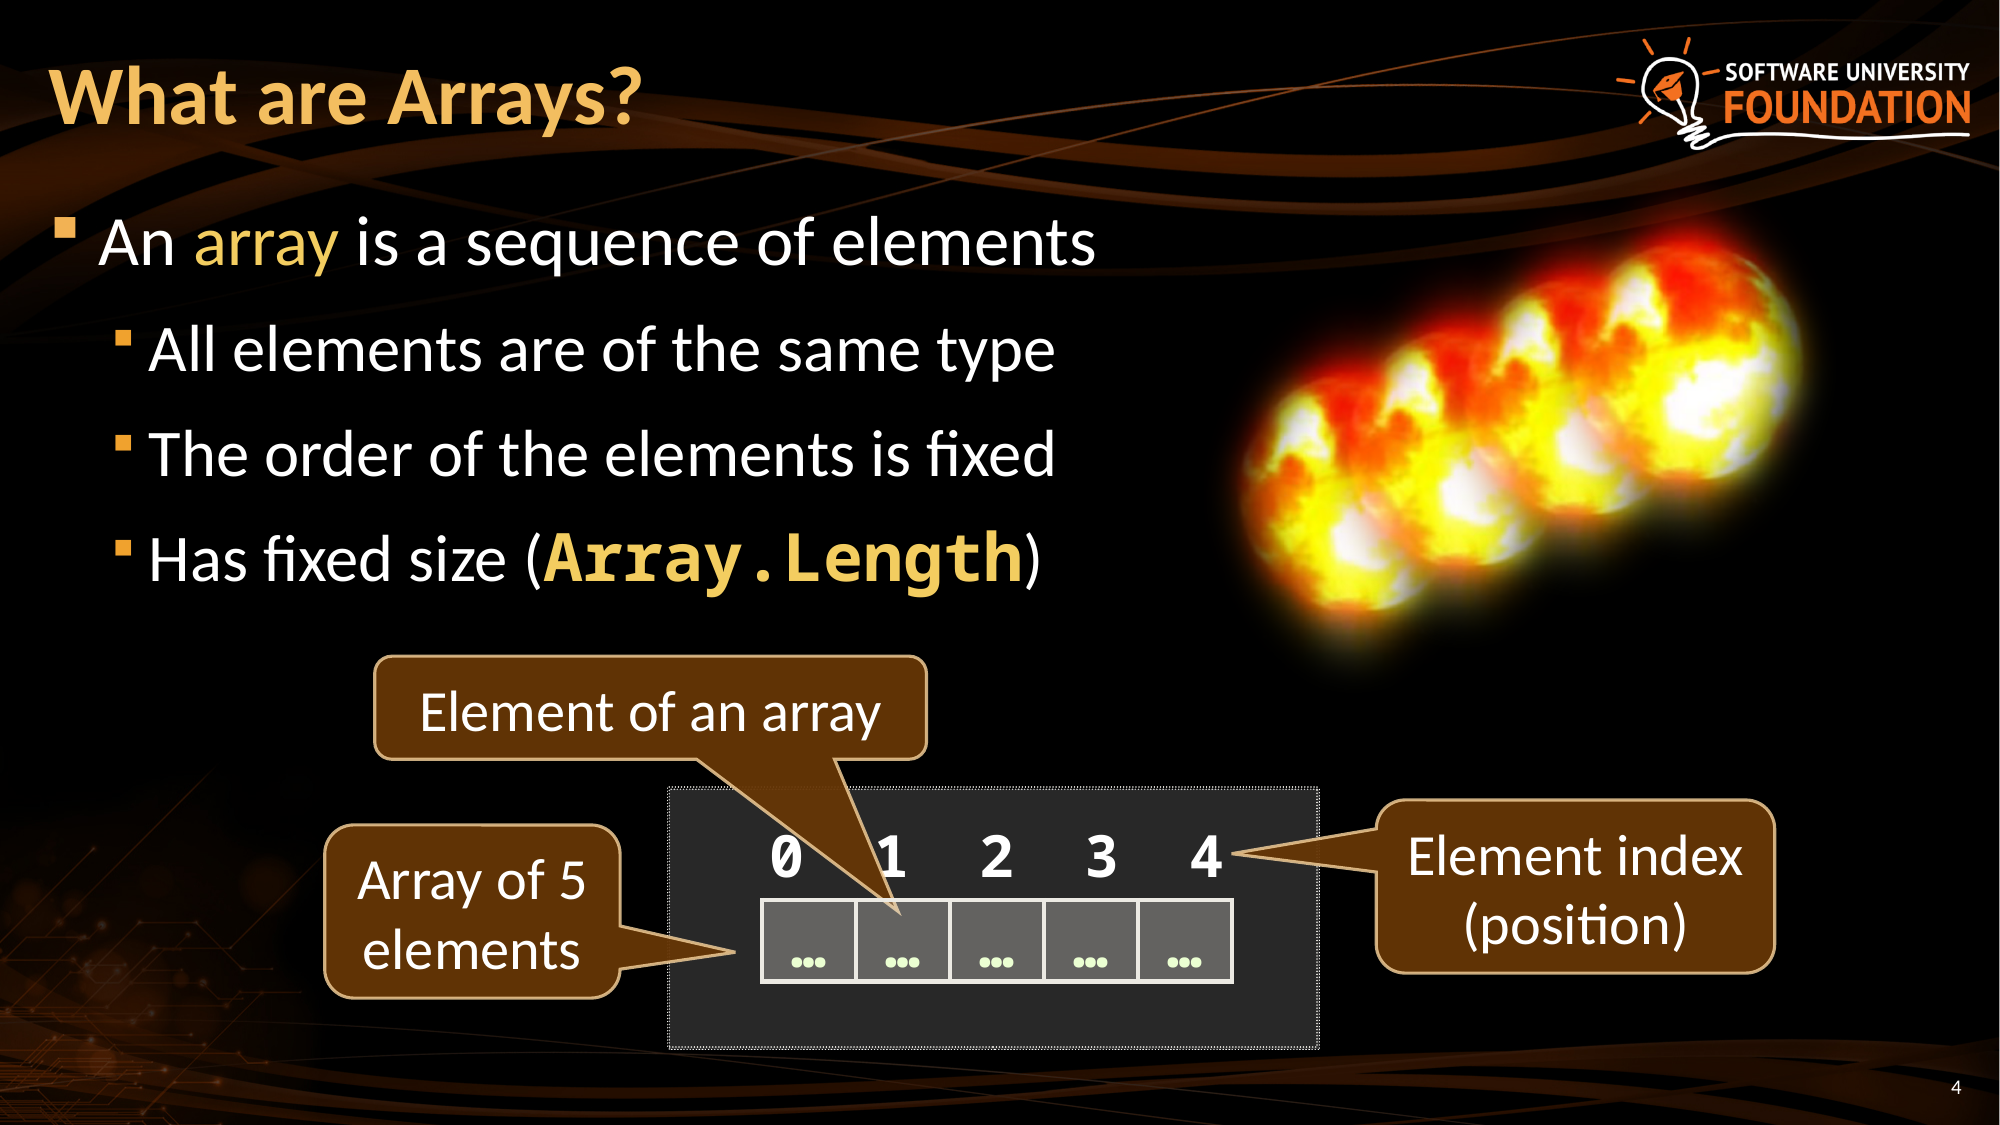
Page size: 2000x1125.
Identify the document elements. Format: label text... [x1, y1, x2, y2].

table_header … [952, 902, 1042, 979]
text_box 0 1 2 3 4 [859, 812, 1240, 897]
table_header … [1140, 902, 1230, 979]
table_header … [1046, 902, 1136, 979]
table_header … [764, 902, 854, 979]
picture [0, 0, 2000, 1125]
slide_number 4 [1897, 1070, 1968, 1103]
list An array is a sequence of elements All elements are of the same type The order of the elements is fixed Has fixed size (Array.Length) [31, 188, 1968, 1103]
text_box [1190, 137, 1850, 719]
title What are Arrays? [30, 6, 1602, 189]
table_header … [858, 902, 948, 979]
text_box Element index (position) [1231, 798, 1776, 975]
text_box 0 1 2 3 4 [755, 812, 875, 897]
text_box Element of an array [373, 655, 928, 898]
text_box Array of 5 elements [323, 823, 736, 1000]
